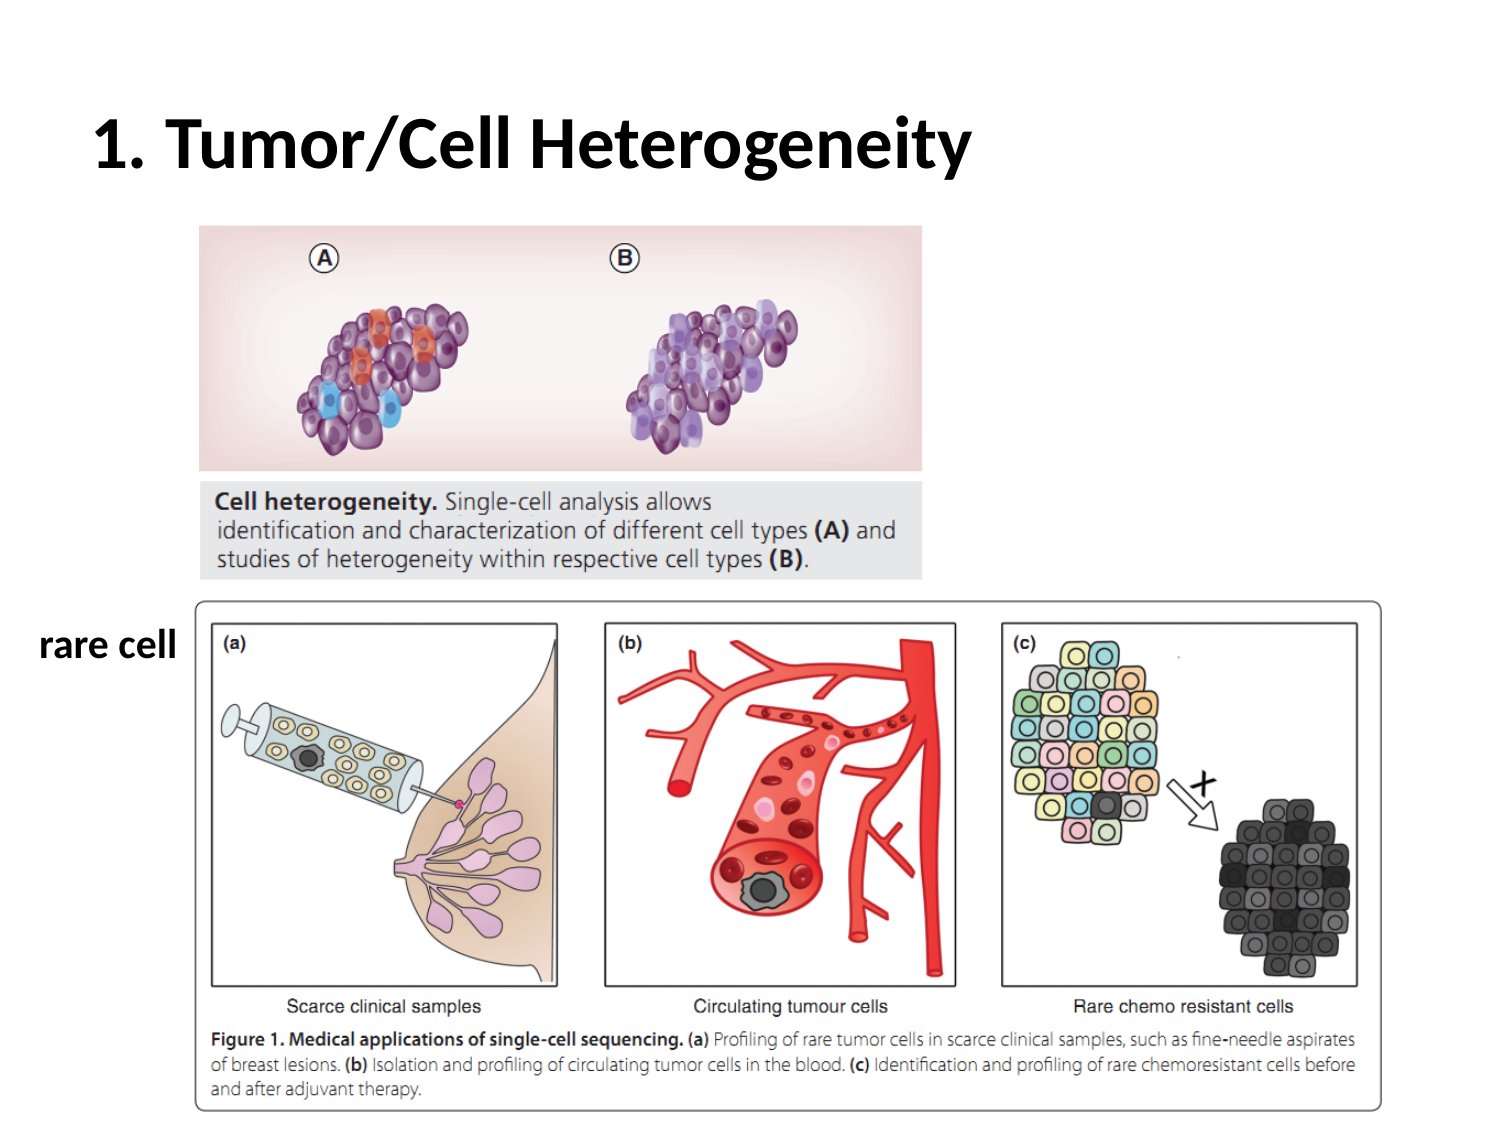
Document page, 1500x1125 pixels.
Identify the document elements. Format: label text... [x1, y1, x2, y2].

text_box rare cell [24, 609, 182, 675]
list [198, 222, 926, 587]
title 1. Tumor/Cell Heterogeneity [75, 45, 1425, 233]
picture [187, 595, 1384, 1114]
